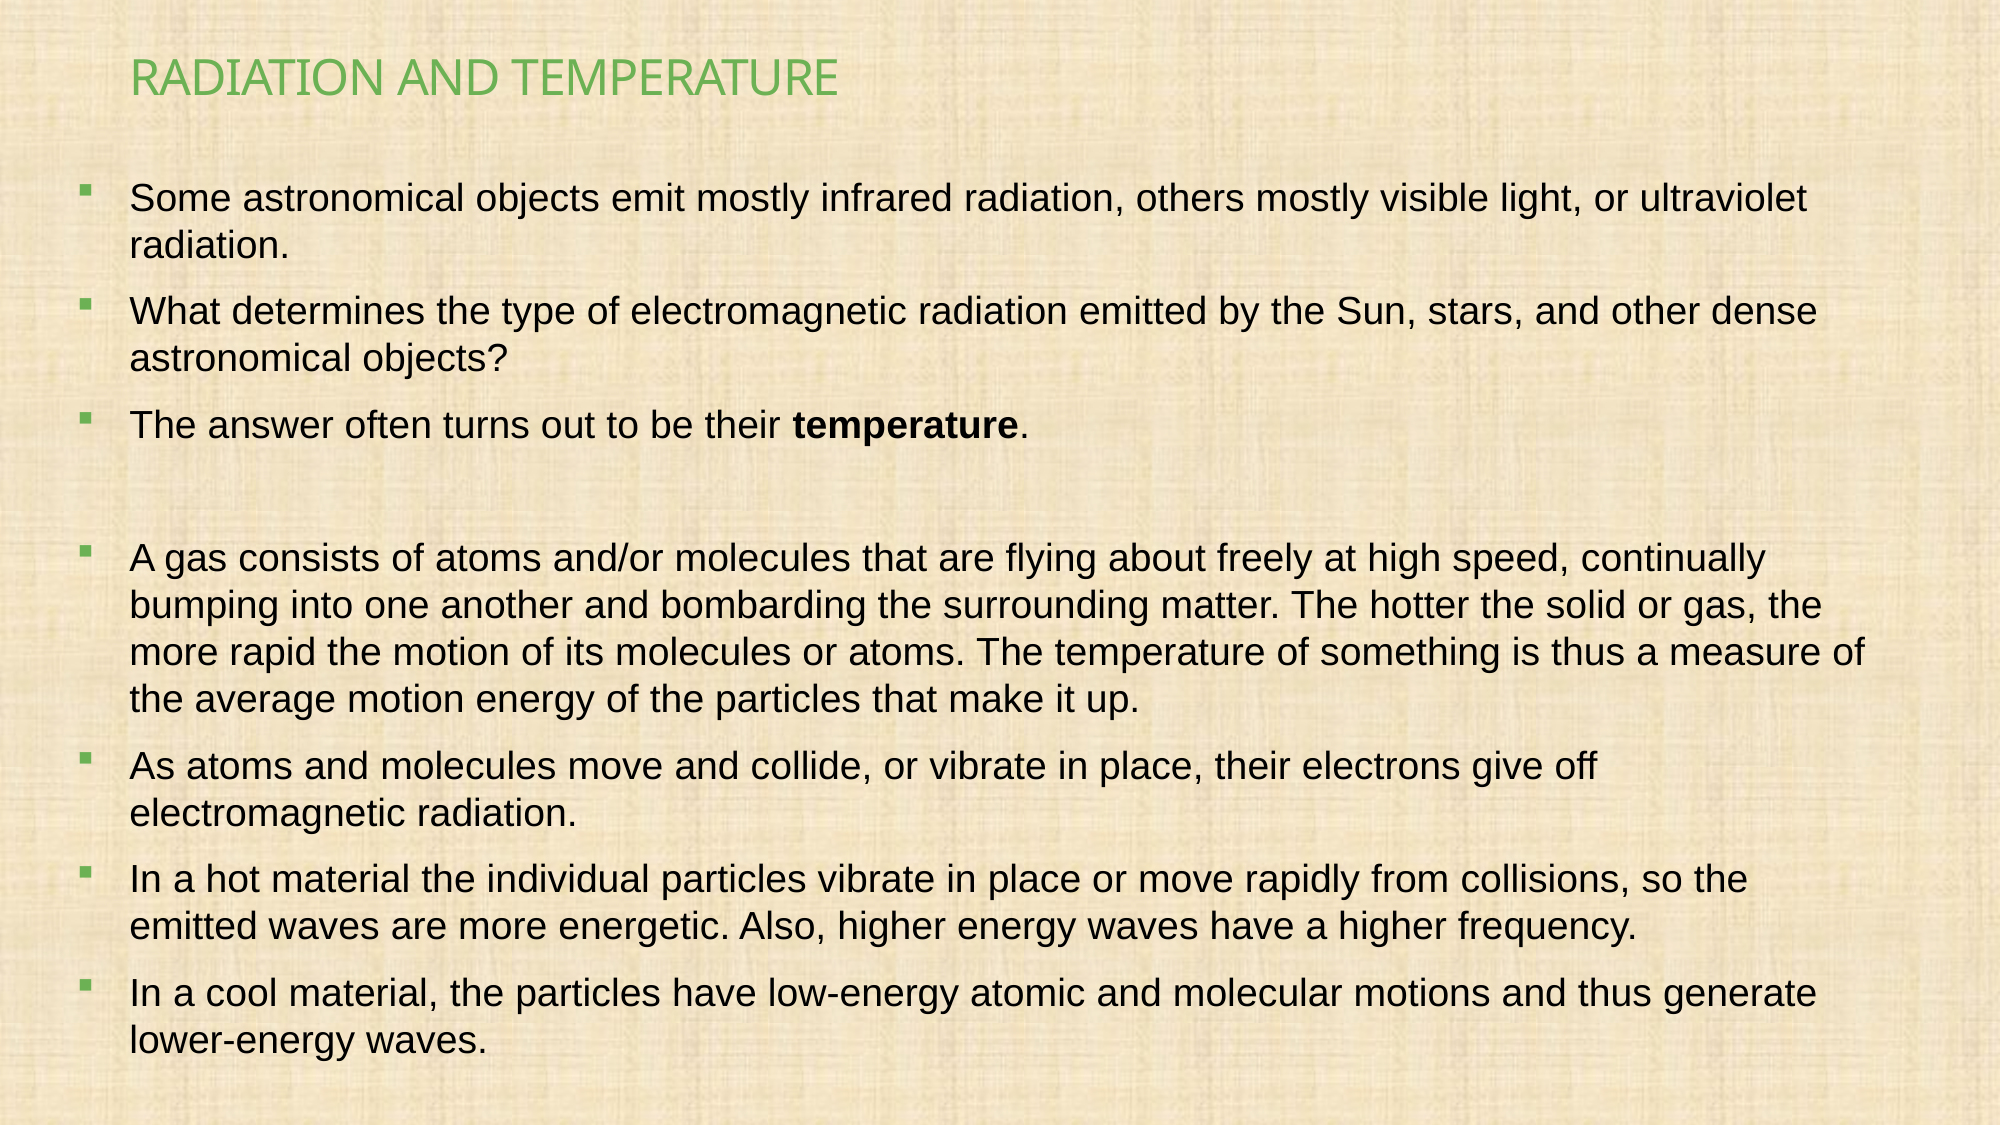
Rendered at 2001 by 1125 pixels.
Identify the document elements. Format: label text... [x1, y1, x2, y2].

title Radiation and temperature [114, 4, 1000, 113]
list Some astronomical objects emit mostly infrared radiation, others mostly visible light, or ultraviolet radiation. What determines the type of electromagnetic radiation emitted by the Sun, stars, and other dense astronomical objects? The answer often turns out to be their temperature. A gas consists of atoms and/or molecules that are flying about freely at high speed, continually bumping into one another and bombarding the surrounding matter. The hotter the solid or gas, the more rapid the motion of its molecules or atoms. The temperature of something is thus a measure of the average motion energy of the particles that make it up. As atoms and molecules move and collide, or vibrate in place, their electrons give off electromagnetic radiation. In a hot material the individual particles vibrate in place or move rapidly from collisions, so the emitted waves are more energetic. Also, higher energy waves have a higher frequency. In a cool material, the particles have low-energy atomic and molecular motions and thus generate lower-energy waves. [61, 164, 1897, 1077]
